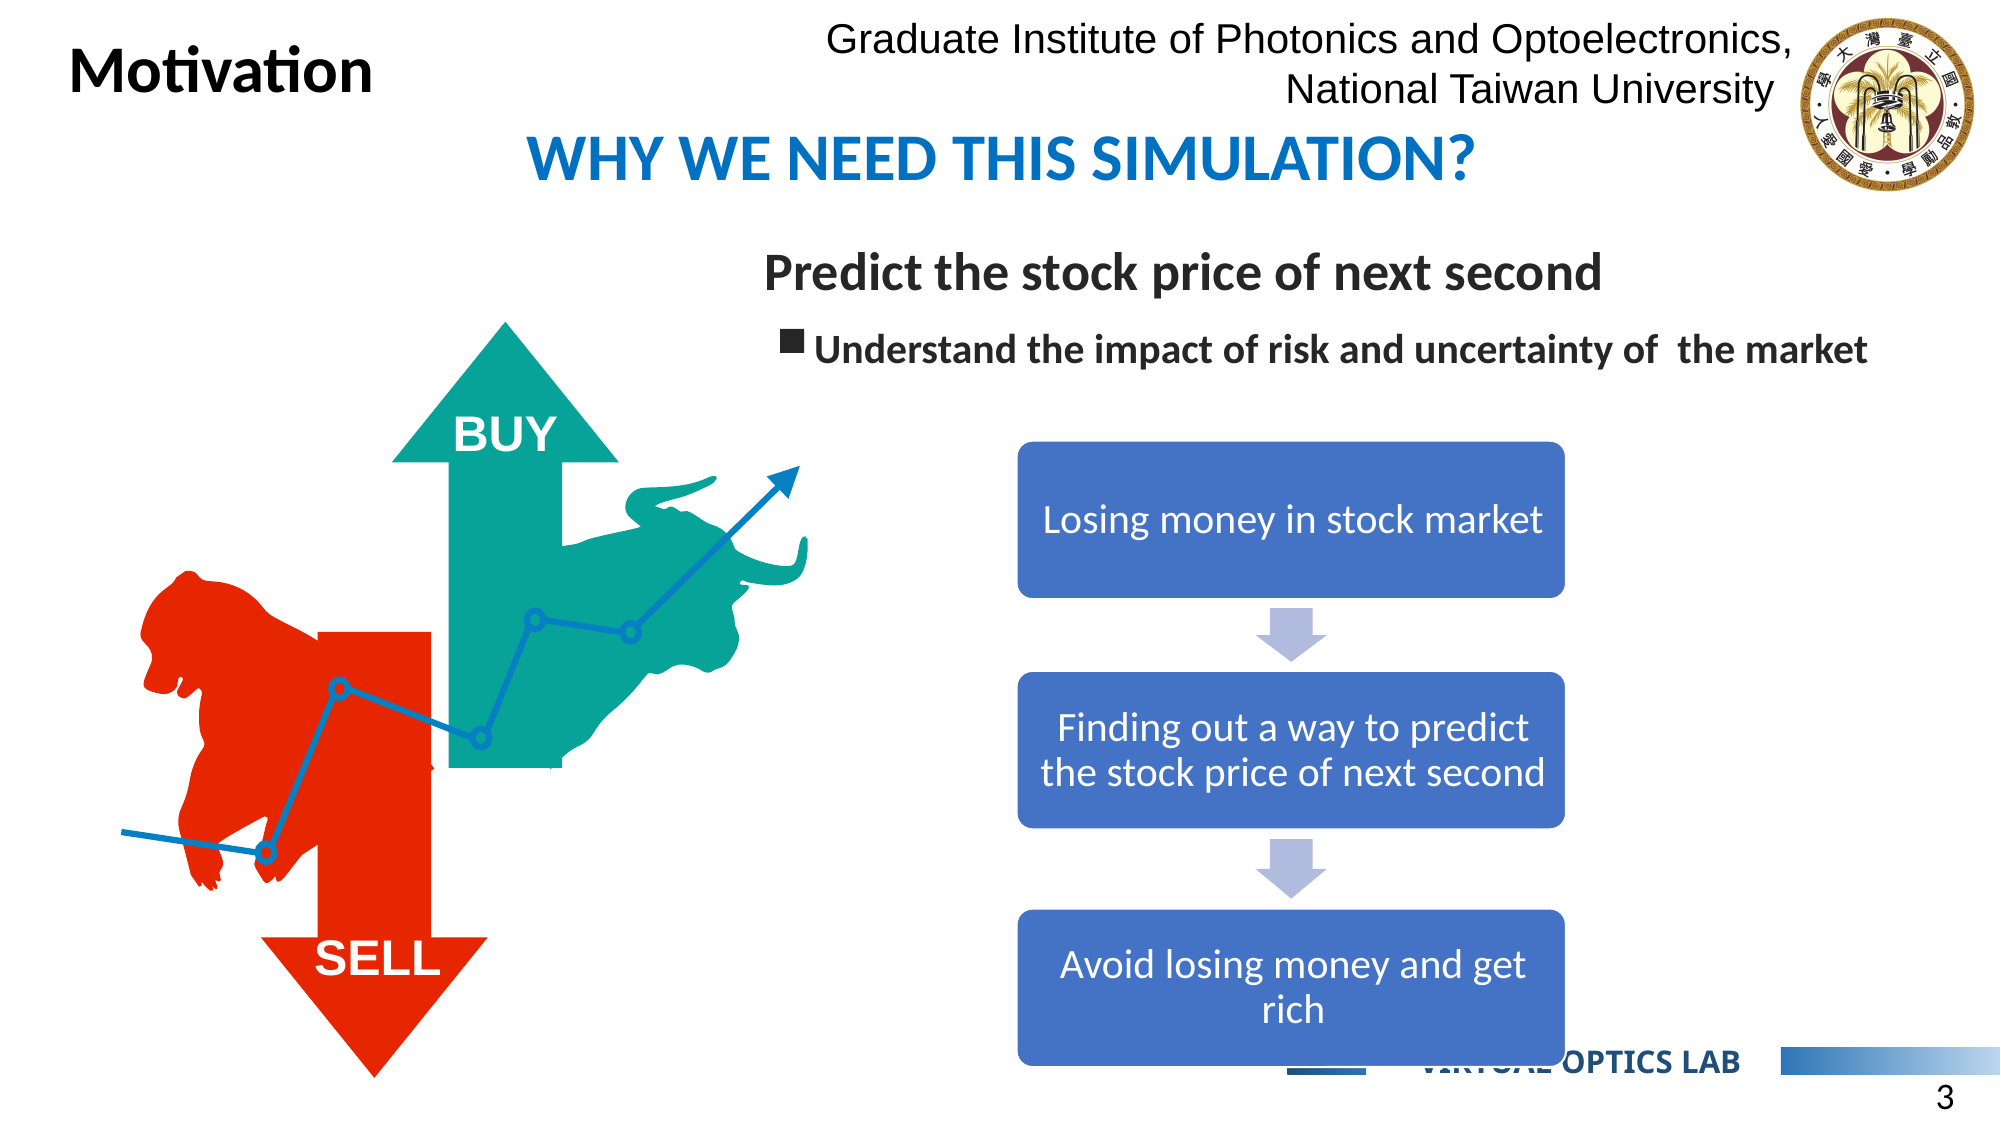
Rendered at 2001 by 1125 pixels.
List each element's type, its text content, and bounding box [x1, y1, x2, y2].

picture [1799, 18, 1975, 192]
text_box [111, 321, 800, 1078]
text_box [800, 433, 1822, 1068]
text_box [749, 228, 1896, 476]
text_box 3 [1920, 1065, 1970, 1125]
list Motivation WHY WE NEED THIS SIMULATION? [53, 55, 1952, 175]
